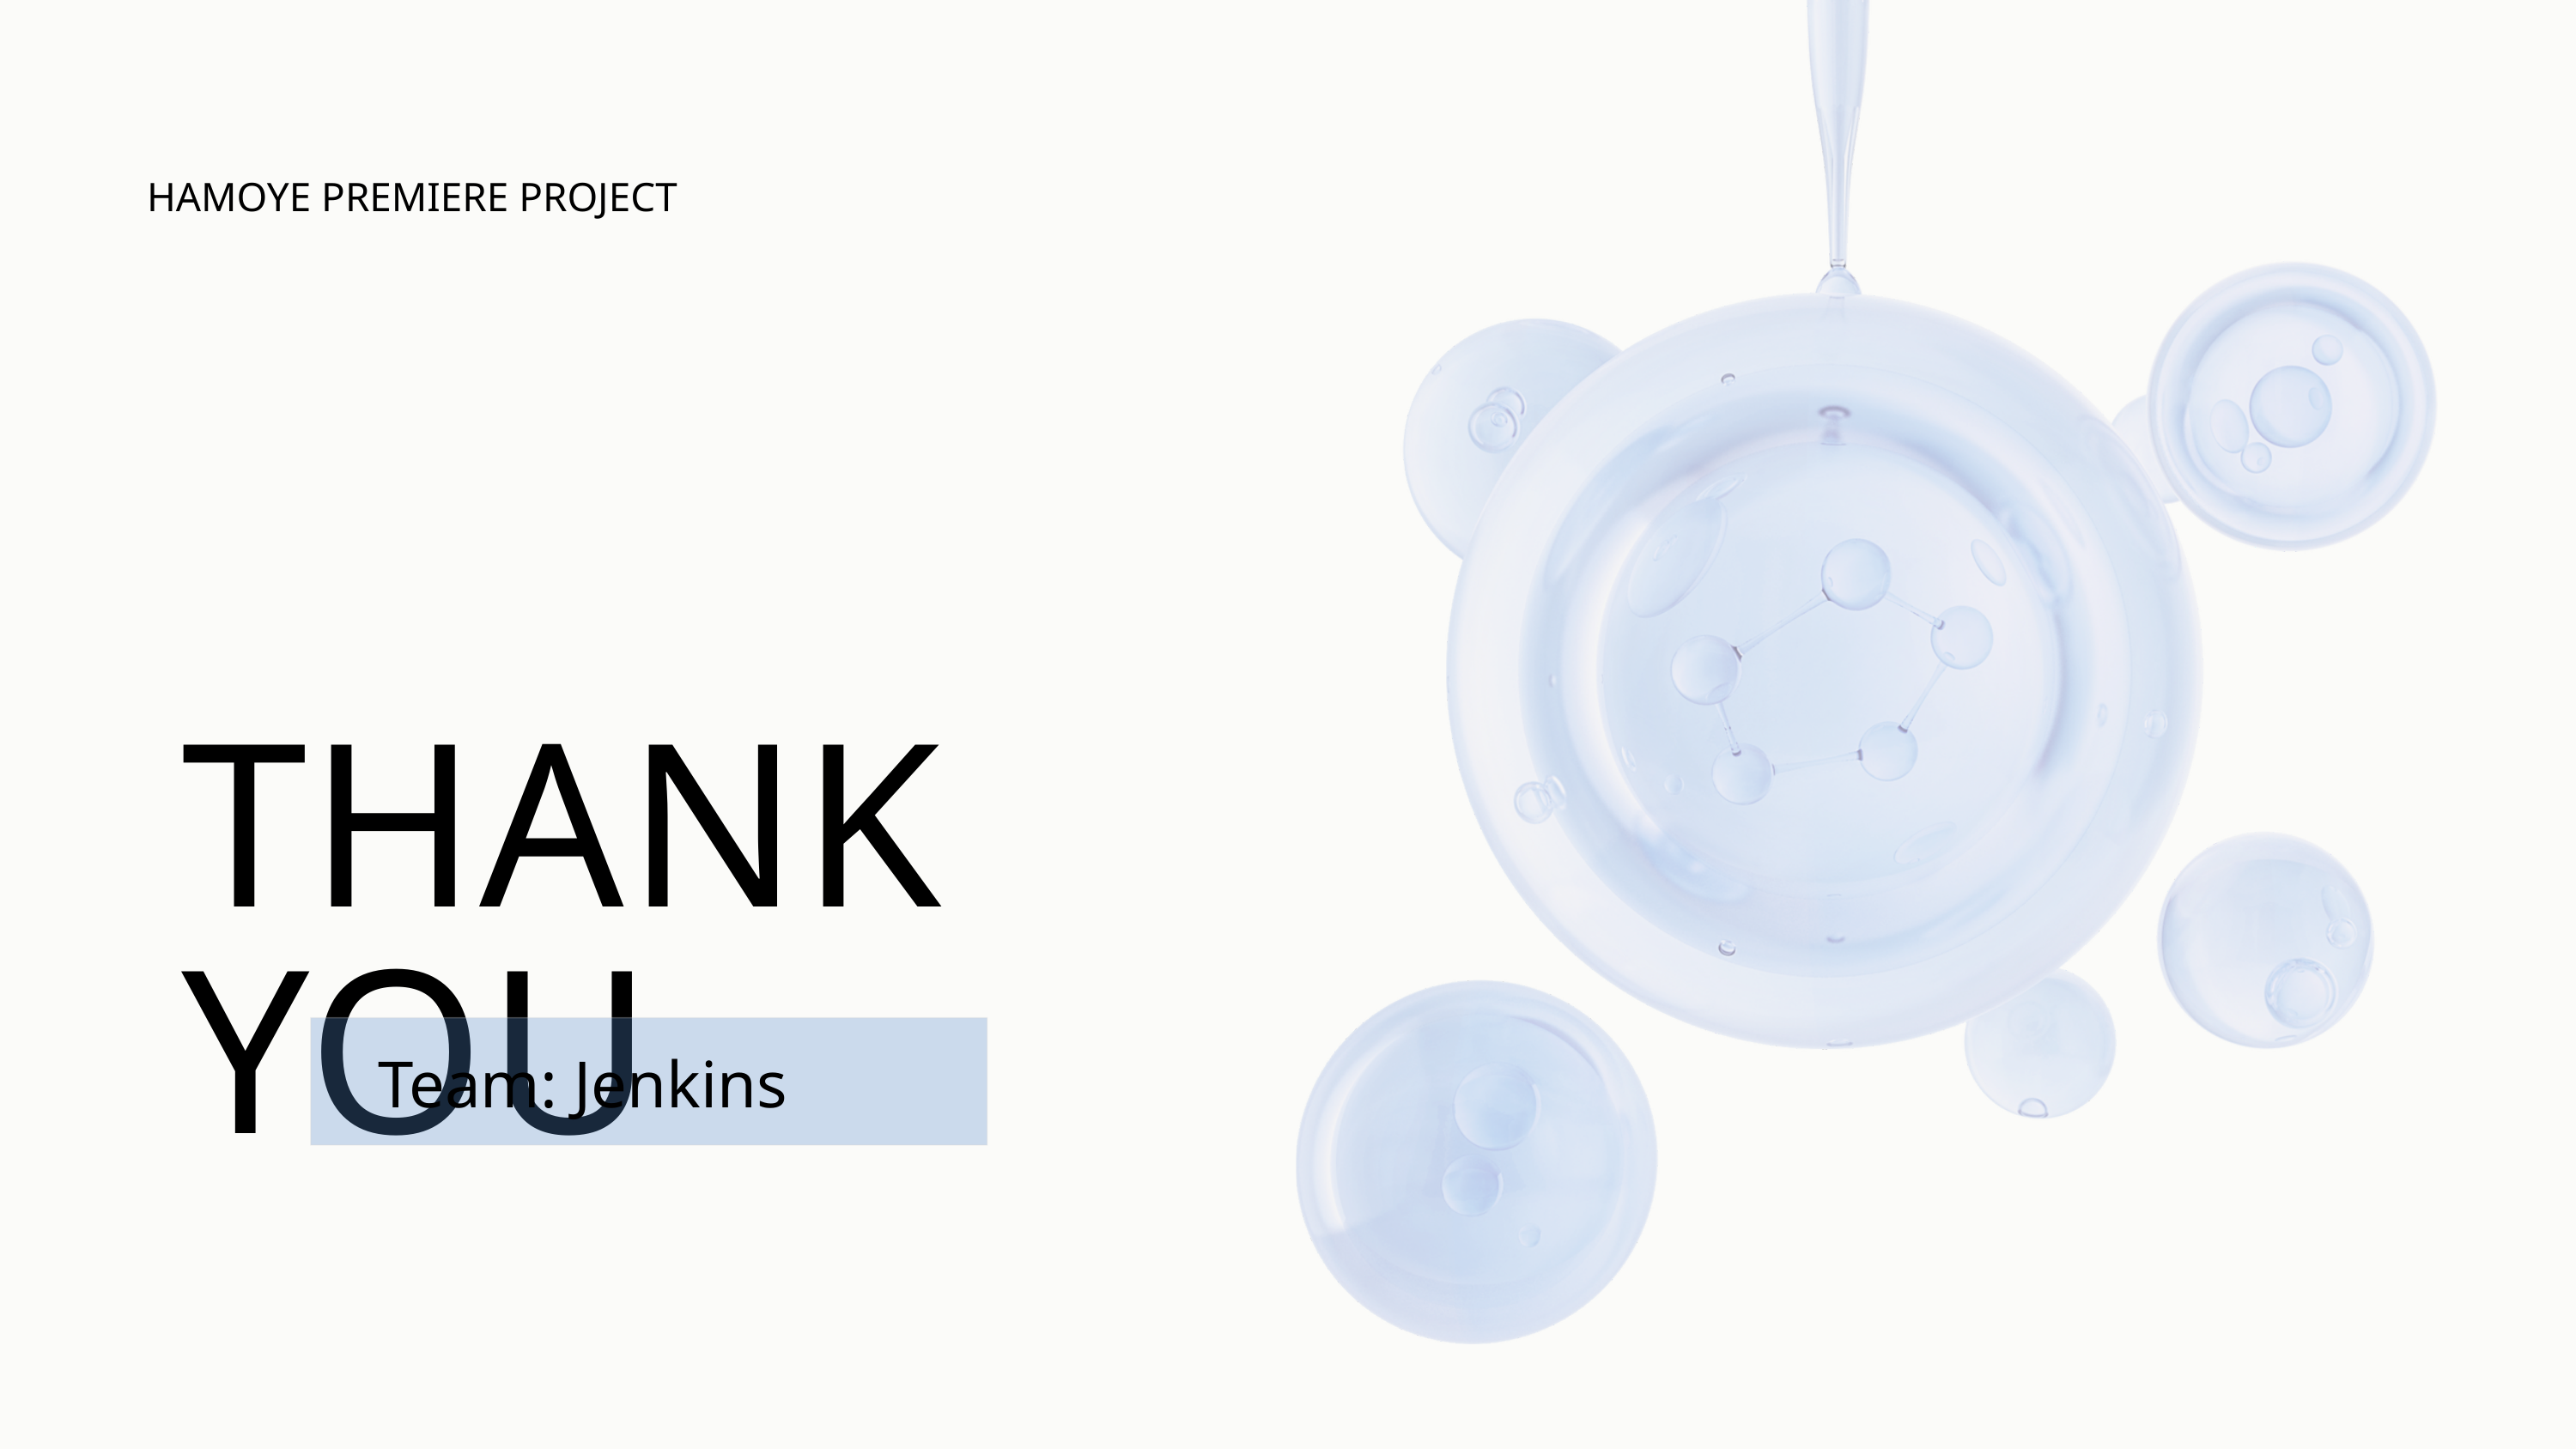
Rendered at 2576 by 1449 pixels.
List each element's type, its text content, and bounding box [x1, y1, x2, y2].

text_box [1296, 0, 2438, 1344]
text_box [310, 1017, 987, 1146]
text_box THANK YOU [181, 724, 1227, 1179]
text_box HAMOYE PREMIERE PROJECT [147, 173, 822, 221]
